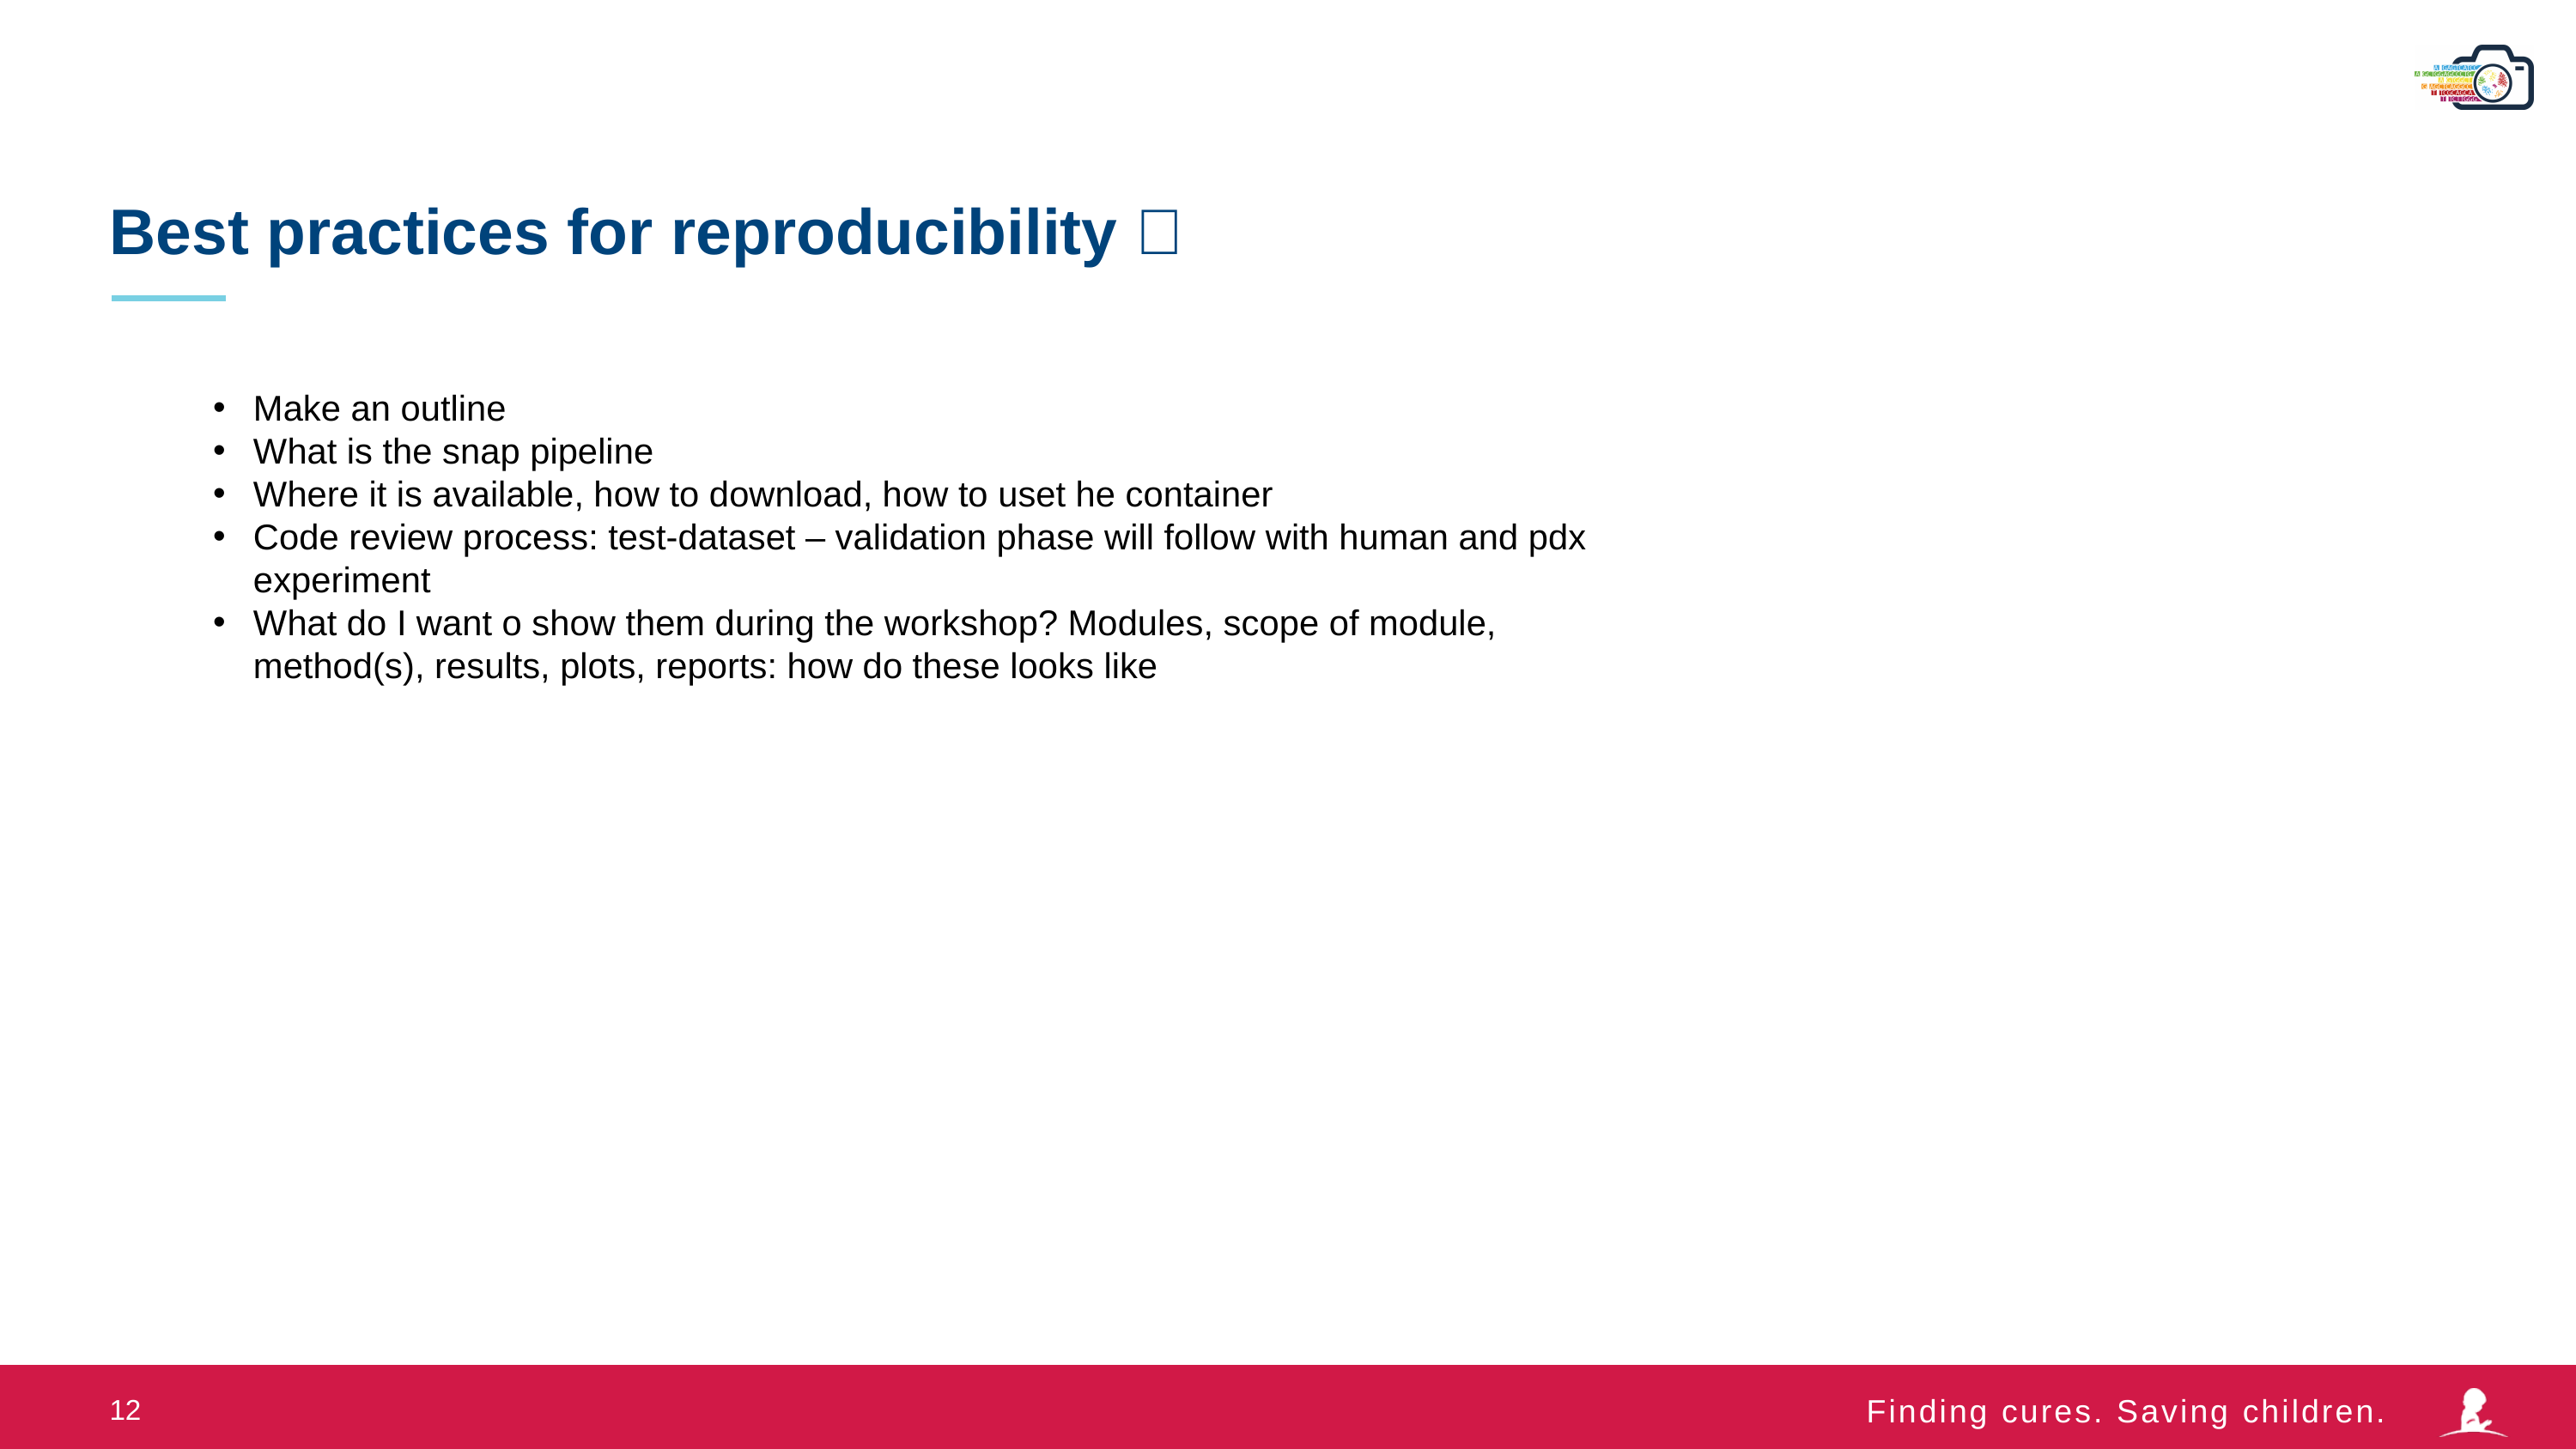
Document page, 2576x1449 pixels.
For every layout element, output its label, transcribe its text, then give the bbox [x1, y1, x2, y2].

picture [2415, 45, 2534, 110]
text_box Make an outline What is the snap pipeline Where it is available, how to download, how to uset he container Code review process: test-dataset – validation phase will follow with human and pdx experiment What do I want o show them during the workshop? Modules, scope of module, method(s), results, plots, reports: how do these looks like [200, 379, 1603, 736]
title Best practices for reproducibility 🎉 [96, 77, 2475, 276]
slide_number 12 [96, 1375, 228, 1442]
